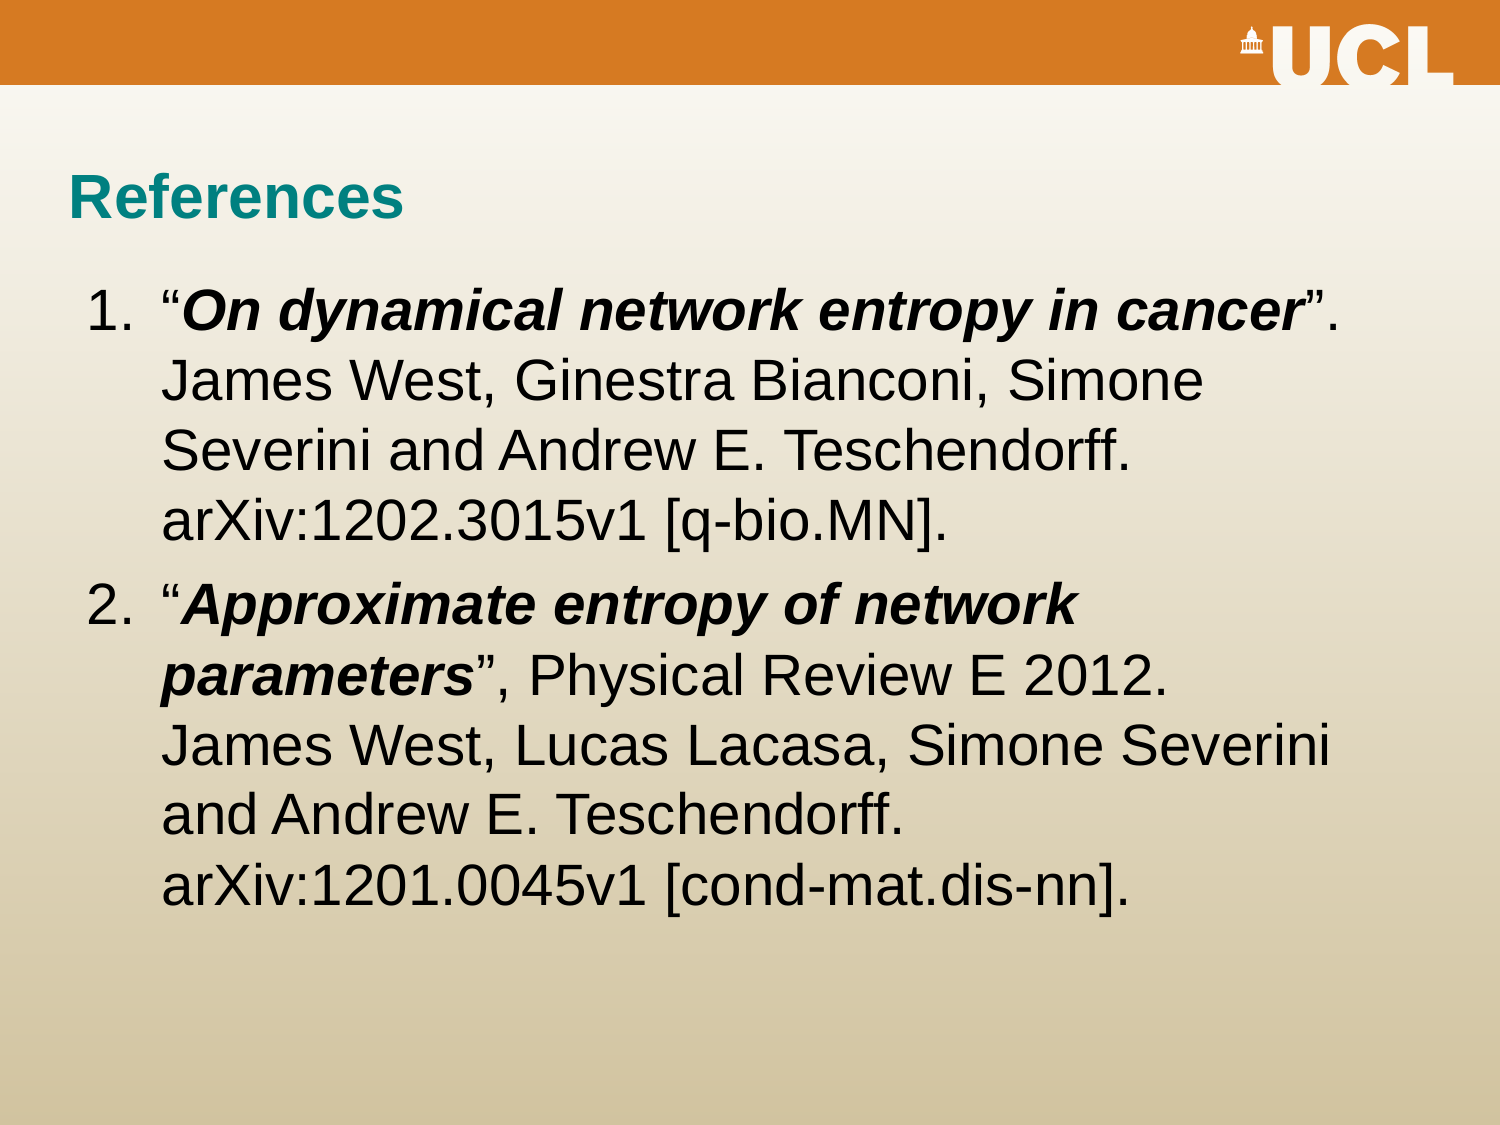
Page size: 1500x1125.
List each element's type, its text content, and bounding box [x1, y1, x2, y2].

title References [54, 148, 1447, 240]
picture [0, 0, 1500, 85]
list “On dynamical network entropy in cancer”. James West, Ginestra Bianconi, Simone Severini and Andrew E. Teschendorff. arXiv:1202.3015v1 [q-bio.MN]. “Approximate entropy of network parameters”, Physical Review E 2012. James West, Lucas Lacasa, Simone Severini and Andrew E. Teschendorff. arXiv:1201.0045v1 [cond-mat.dis-nn]. [53, 264, 1400, 976]
